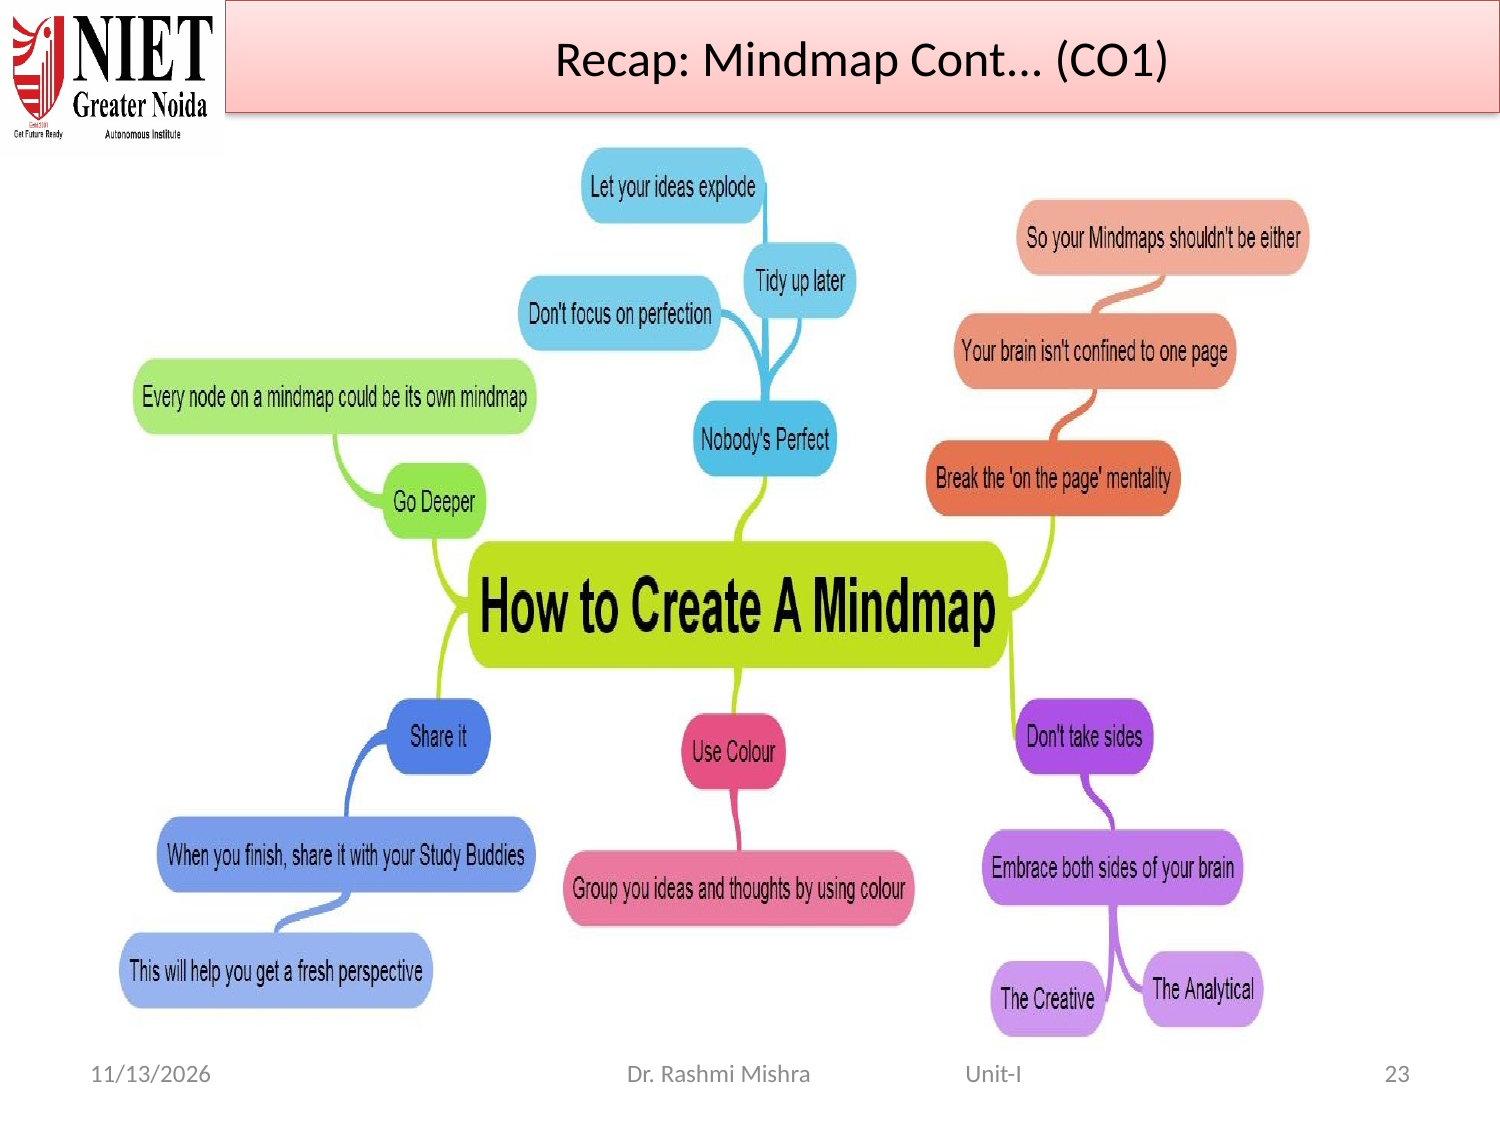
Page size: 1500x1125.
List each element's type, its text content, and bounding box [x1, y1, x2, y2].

slide_number 23 [1074, 1042, 1425, 1103]
footer Dr. Rashmi Mishra Unit-I [412, 1051, 1074, 1103]
picture [0, 0, 226, 156]
text_box Recap: Mindmap Cont... (CO1) [226, 0, 1500, 113]
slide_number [75, 1042, 412, 1103]
text_box [118, 142, 1313, 1051]
